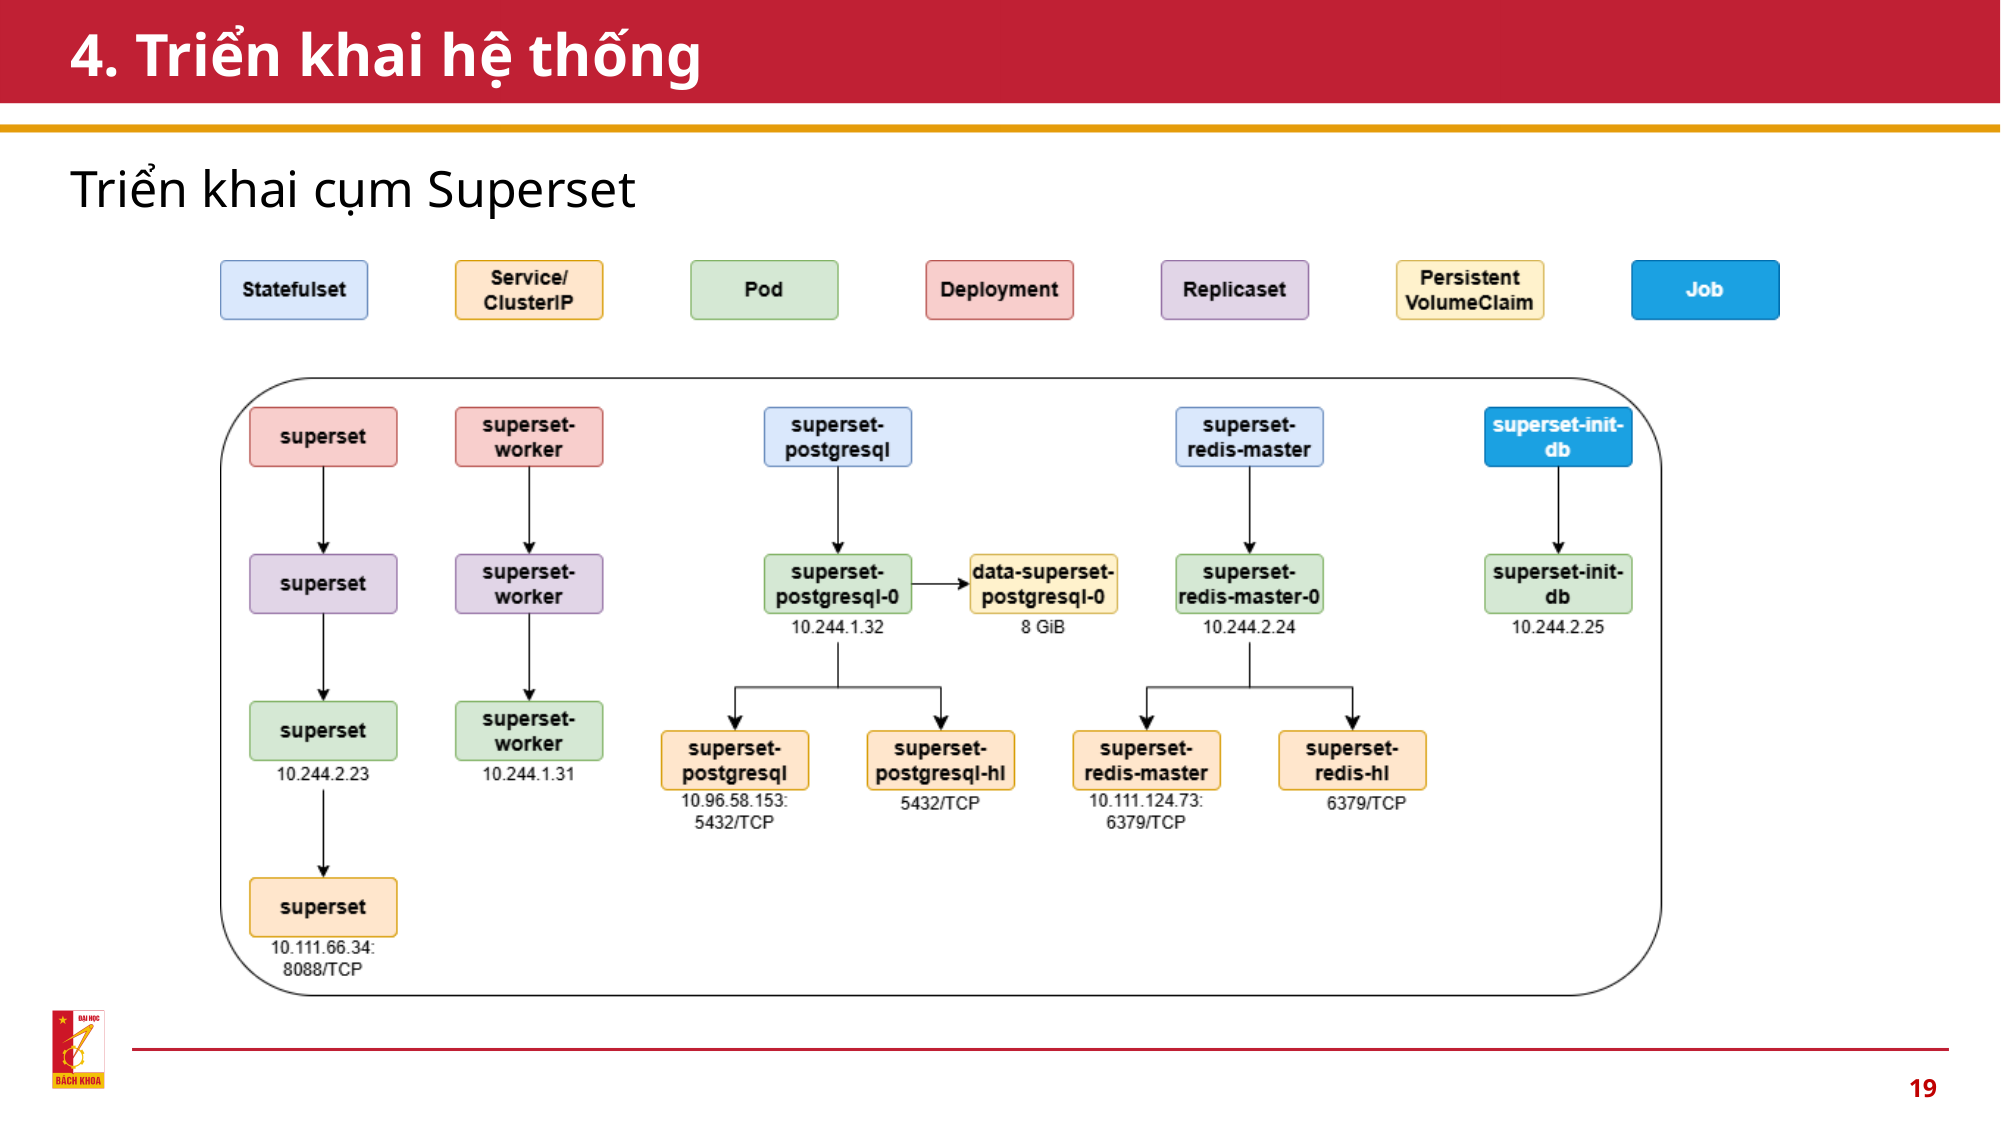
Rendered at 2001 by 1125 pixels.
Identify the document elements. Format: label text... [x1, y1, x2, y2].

slide_number 19 [1502, 1065, 1953, 1125]
picture [0, 0, 2001, 1125]
list Triển khai cụm Superset [55, 157, 1945, 968]
title 4. Triển khai hệ thống [55, 18, 1945, 90]
